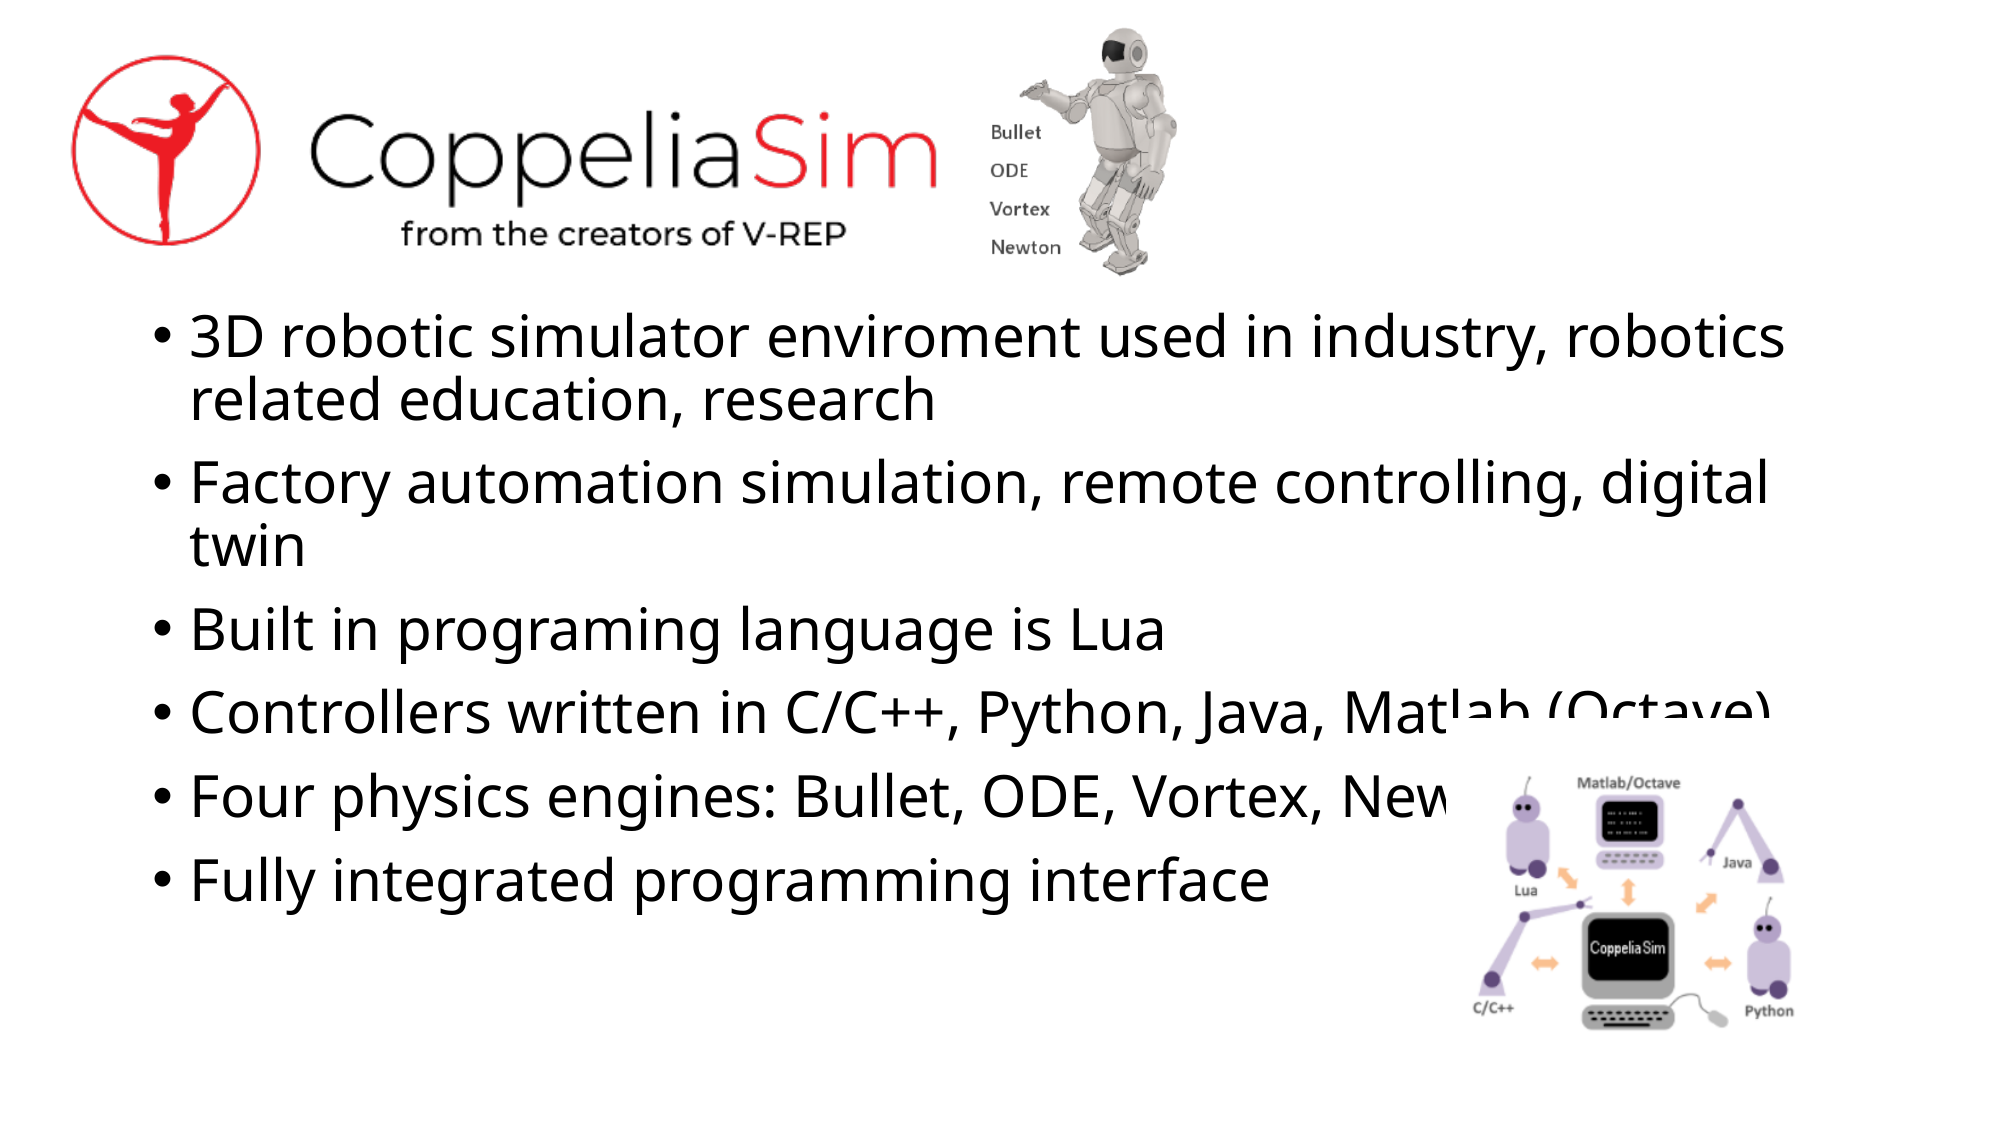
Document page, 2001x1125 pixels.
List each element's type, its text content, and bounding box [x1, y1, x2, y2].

text_box 3D robotic simulator enviroment used in industry, robotics related education, research Factory automation simulation, remote controlling, digital twin Built in programing language is Lua Controllers written in C/C++, Python, Java, Matlab (Octave) Four physics engines: Bullet, ODE, Vortex, Newton Fully integrated programming interface [137, 299, 1863, 1014]
picture [1446, 718, 1829, 1069]
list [19, 16, 949, 290]
picture [949, 16, 1245, 290]
